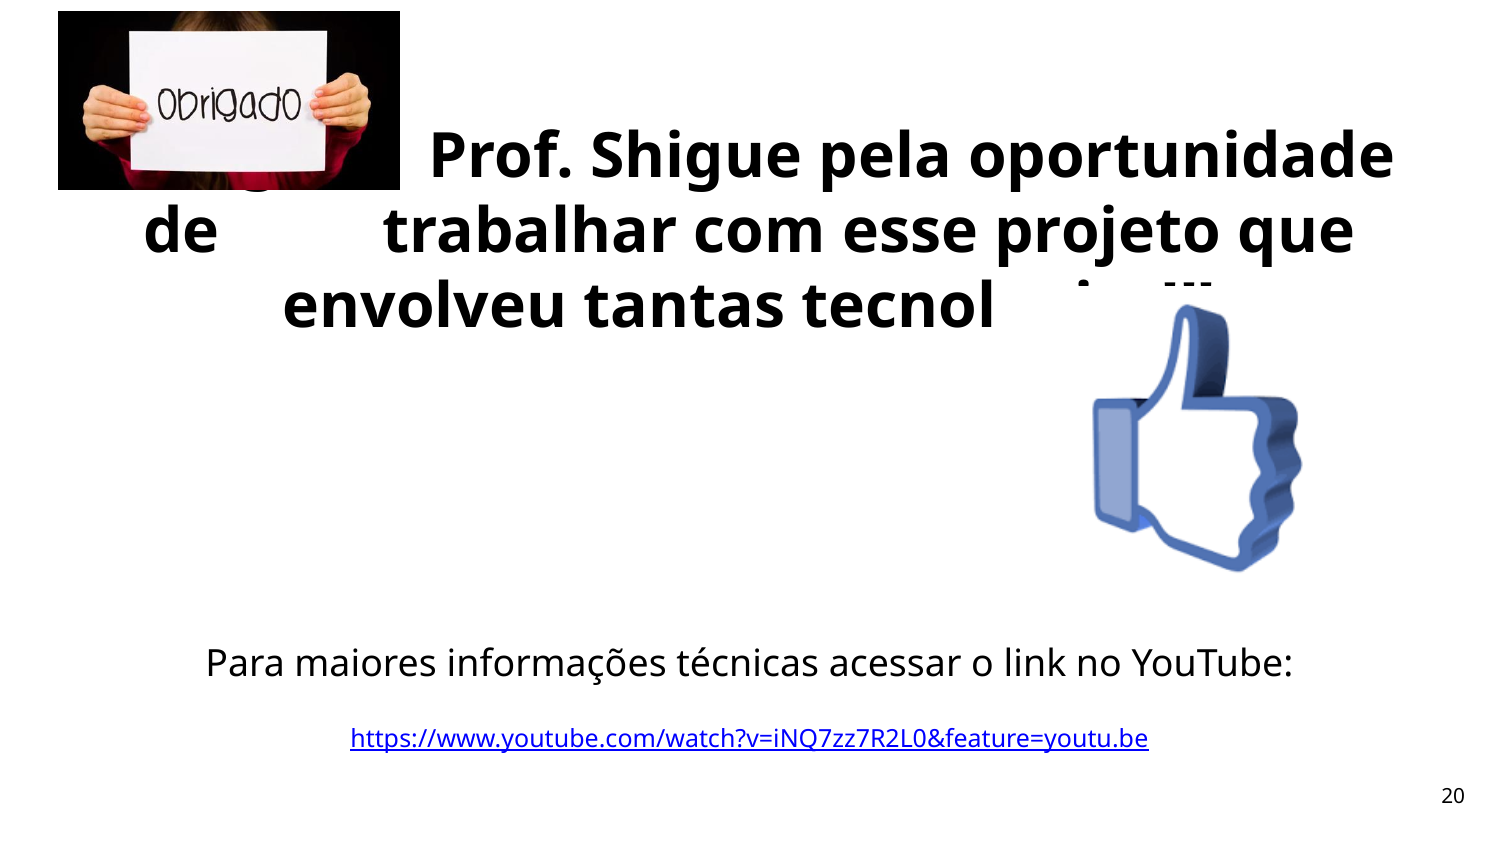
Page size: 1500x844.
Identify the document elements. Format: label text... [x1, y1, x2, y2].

picture [57, 11, 400, 190]
list Para maiores informações técnicas acessar o link no YouTube: https://www.youtube.com/watch?v=iNQ7zz7R2L0&feature=youtu.be [51, 617, 1449, 781]
slide_number ‹#› [1389, 764, 1480, 830]
picture [994, 286, 1400, 592]
title Obrigado Prof. Shigue pela oportunidade de trabalhar com esse projeto que envolveu tantas tecnologias!!! [51, 71, 1449, 355]
